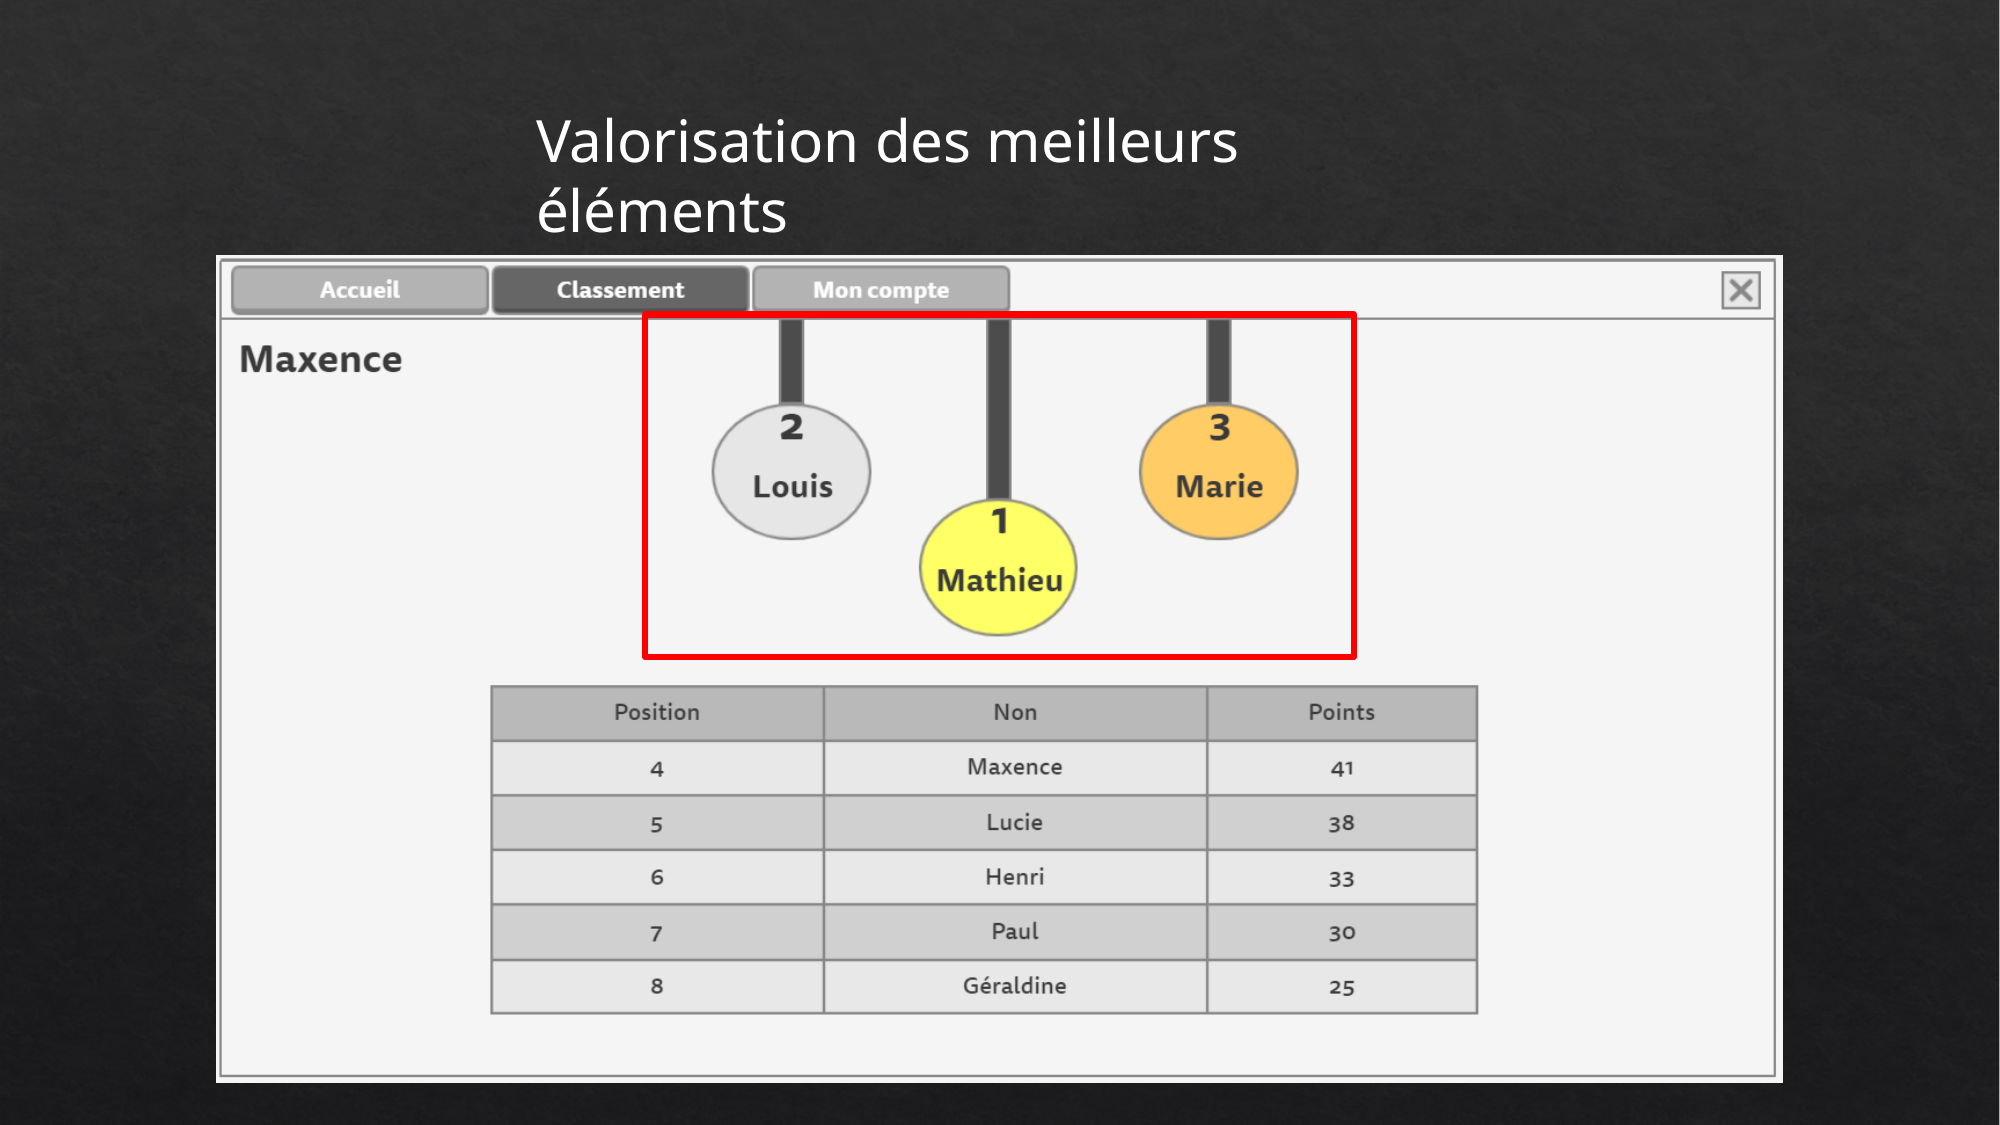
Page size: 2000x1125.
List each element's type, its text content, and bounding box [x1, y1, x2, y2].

picture [216, 255, 1784, 1083]
text_box Valorisation des meilleurs éléments [521, 97, 1479, 250]
